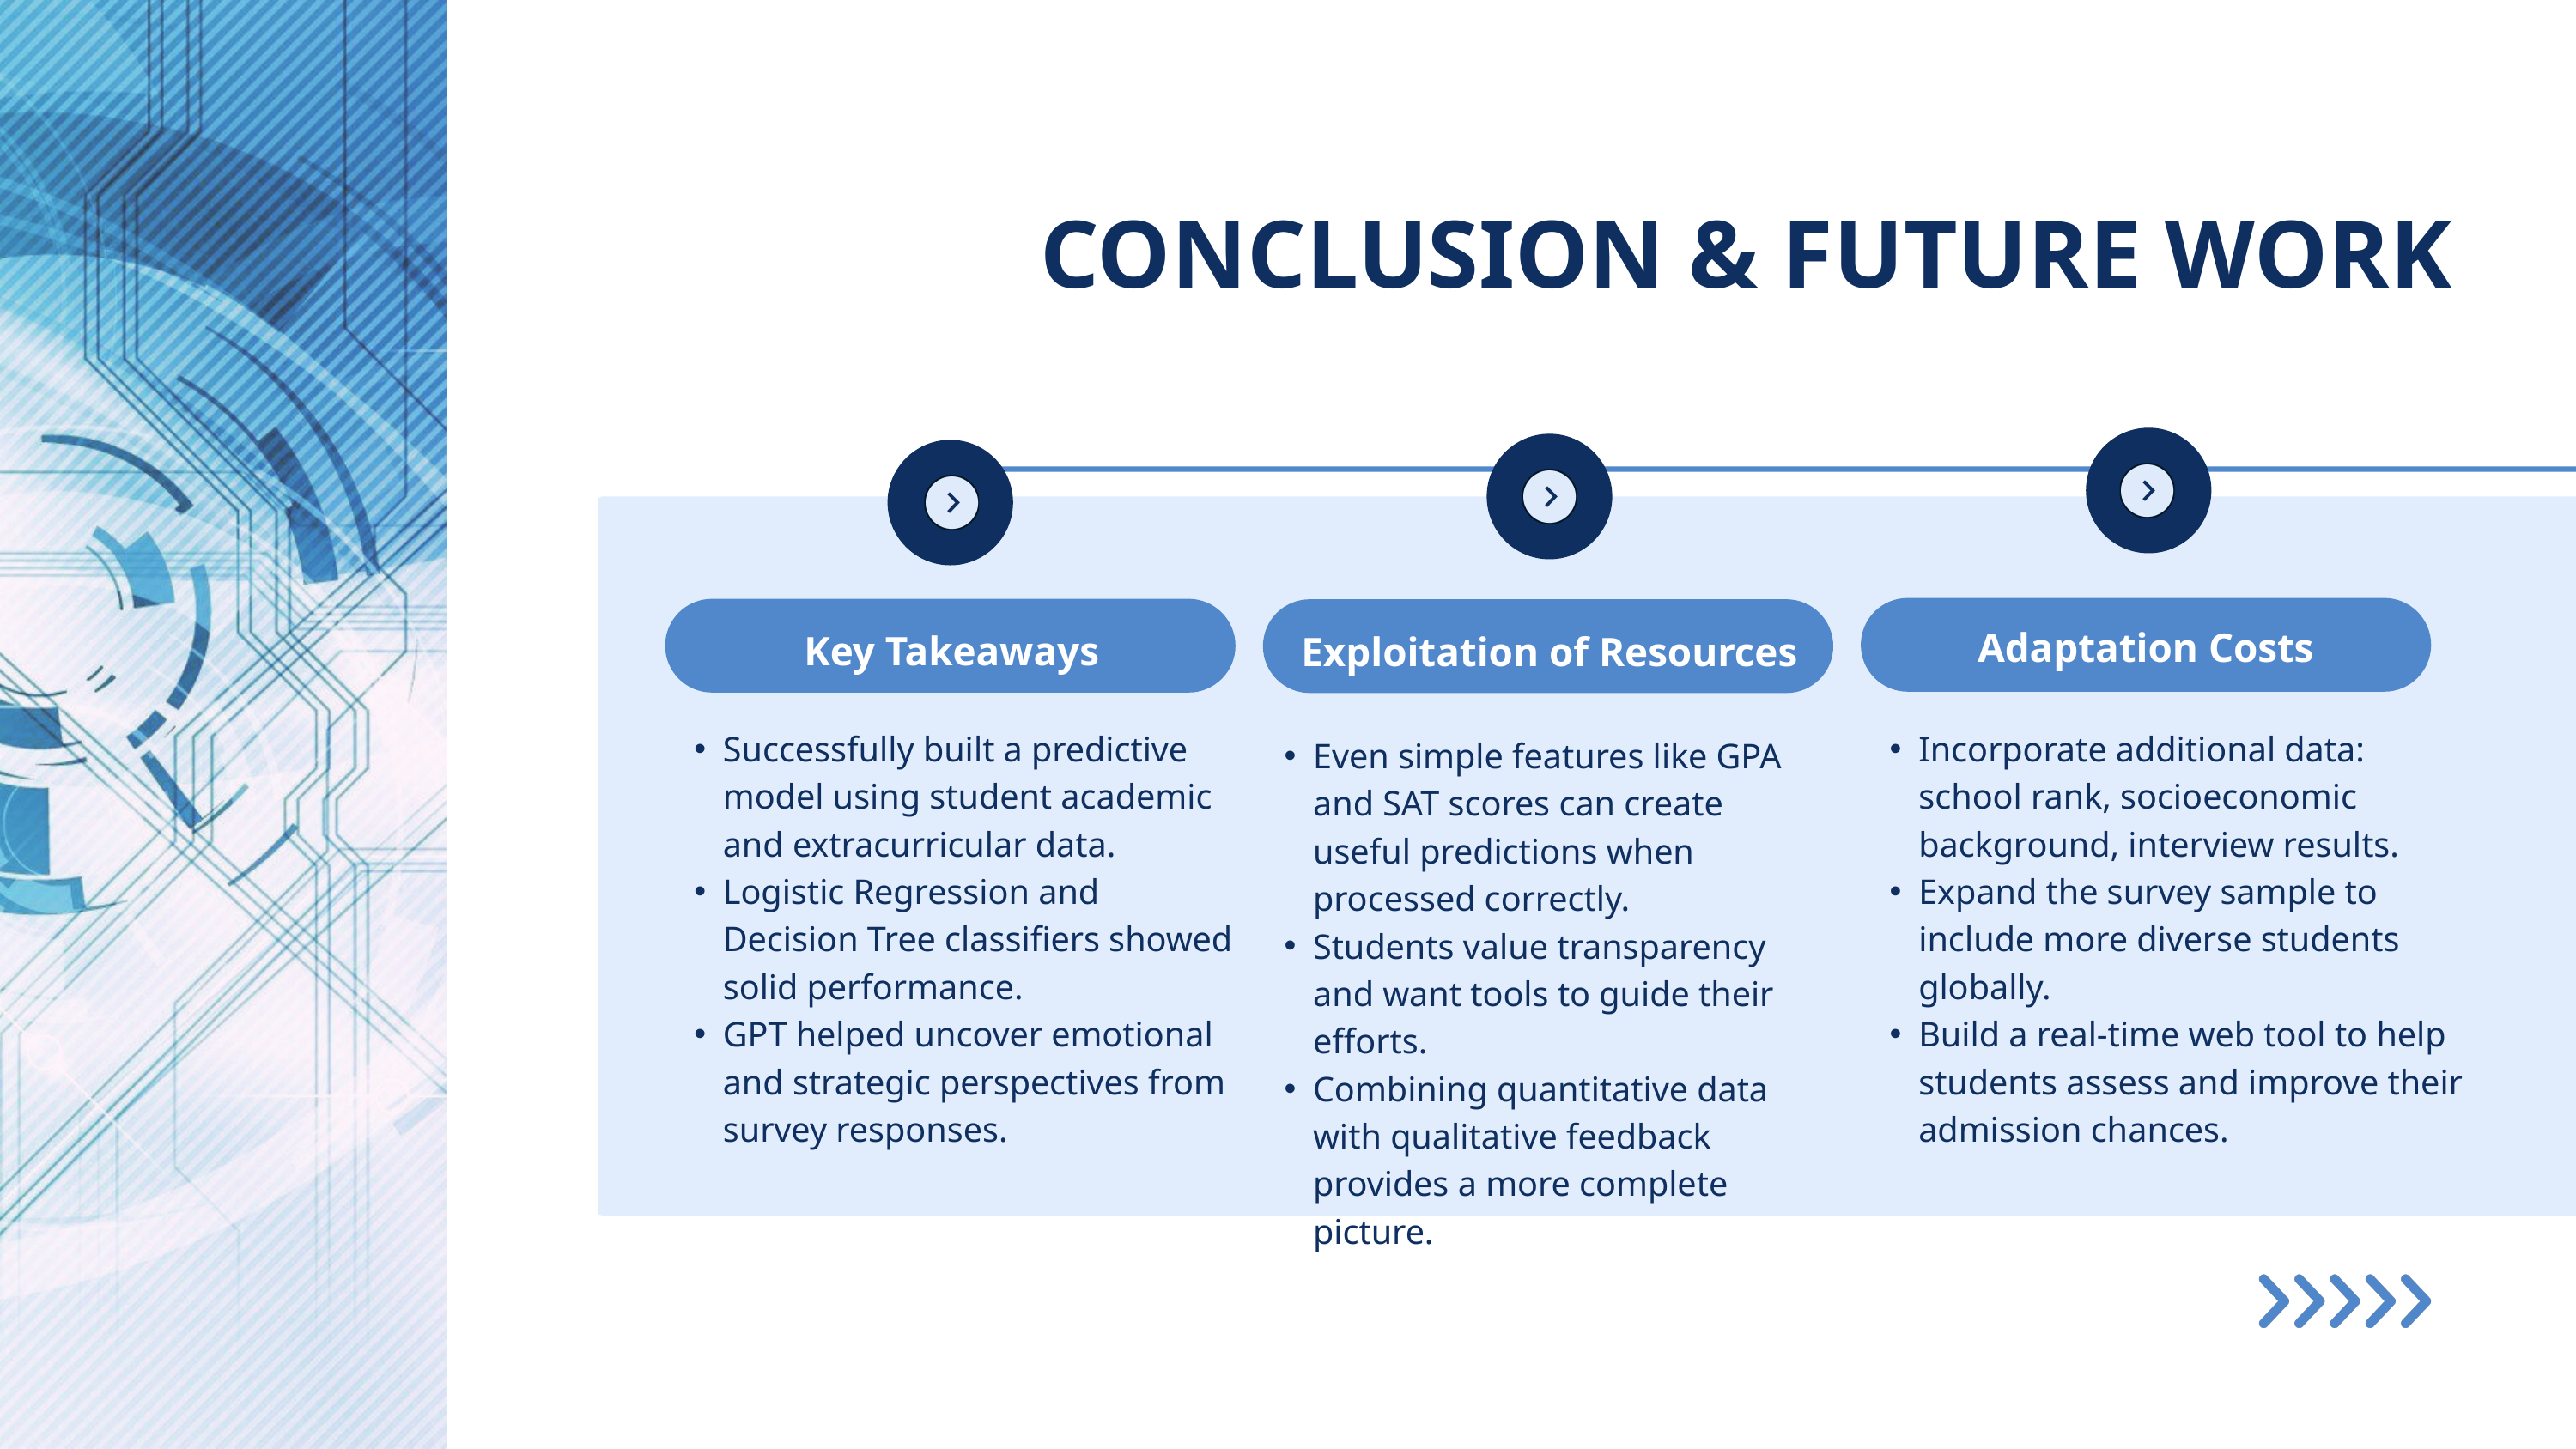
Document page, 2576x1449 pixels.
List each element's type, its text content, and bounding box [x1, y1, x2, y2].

text_box CONCLUSION & FUTURE WORK [887, 188, 2452, 307]
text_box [1486, 433, 1613, 560]
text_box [1262, 598, 1834, 694]
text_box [0, 0, 448, 1449]
text_box [2258, 1274, 2432, 1328]
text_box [887, 440, 1014, 566]
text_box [2085, 427, 2212, 554]
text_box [597, 496, 2576, 1216]
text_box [665, 598, 1236, 694]
text_box Even simple features like GPA and SAT scores can create useful predictions when processed correctly. Students value transparency and want tools to guide their efforts. Combining quantitative data with qualitative feedback provides a more complete picture. [1255, 1225, 1826, 1252]
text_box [1860, 597, 2432, 693]
